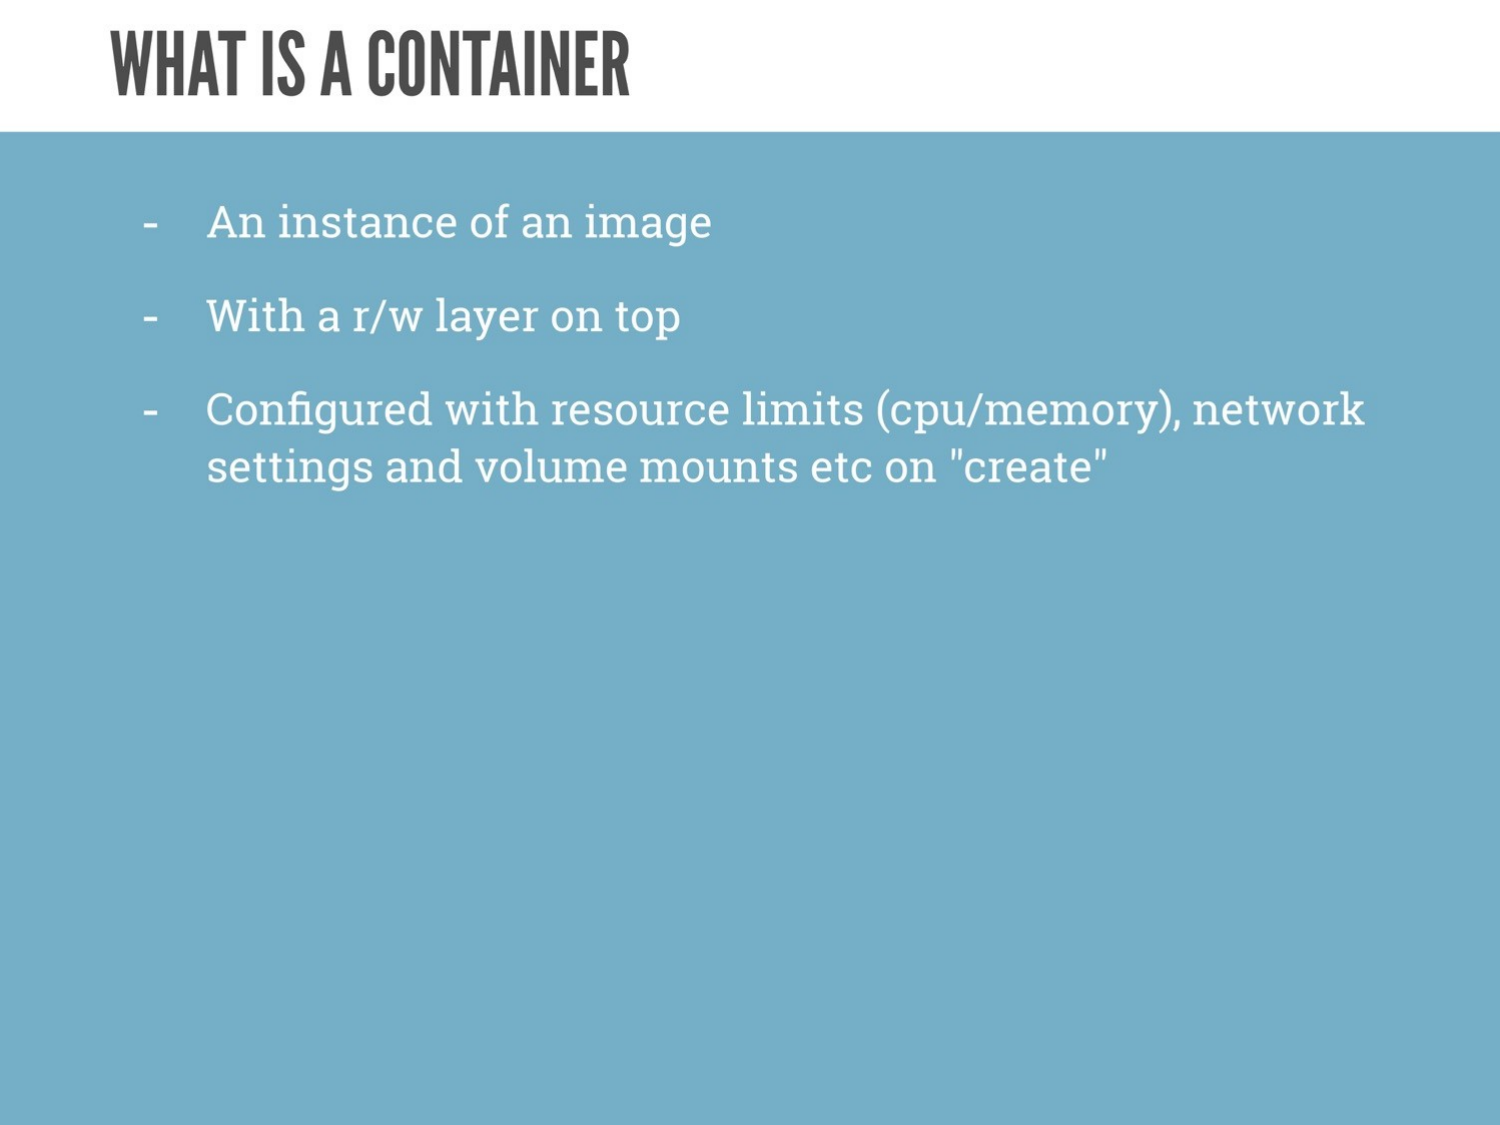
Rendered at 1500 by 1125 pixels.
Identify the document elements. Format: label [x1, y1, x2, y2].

text_box [0, 24, 1500, 1125]
